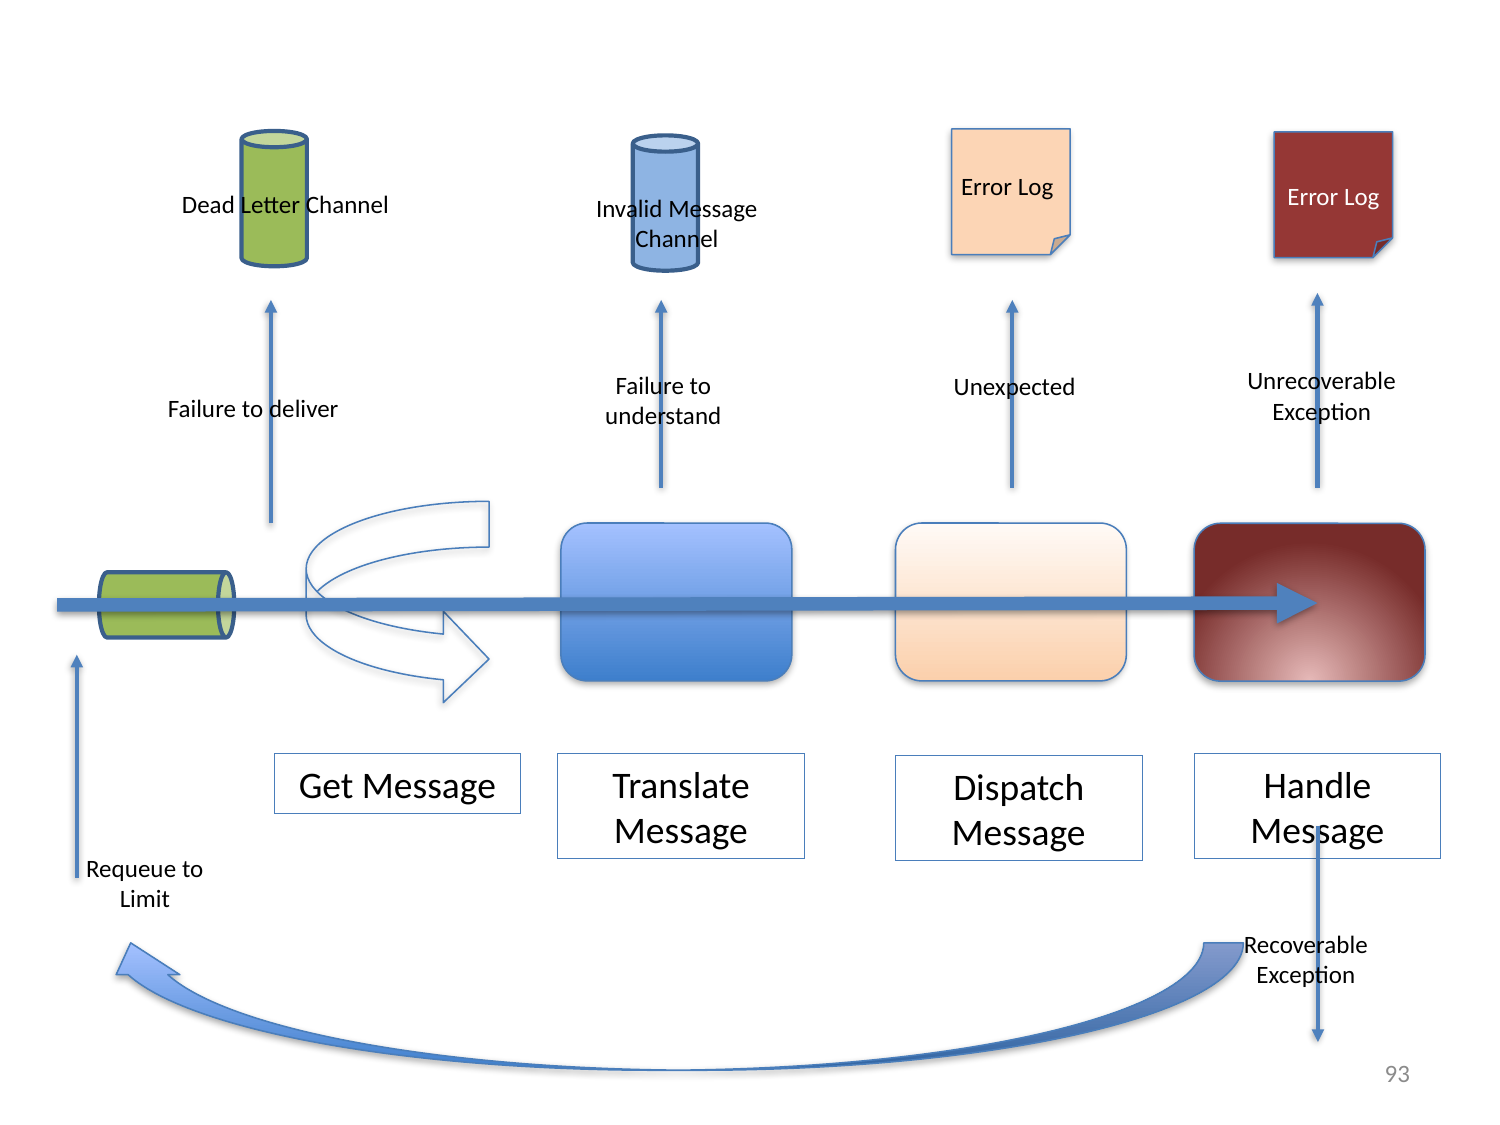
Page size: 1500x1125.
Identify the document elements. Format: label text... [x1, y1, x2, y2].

text_box [1273, 218, 1394, 259]
text_box Translate Message [557, 753, 805, 859]
text_box [239, 226, 309, 269]
text_box [305, 620, 490, 704]
text_box Failure to deliver [134, 384, 266, 430]
text_box [239, 128, 309, 181]
text_box Unrecoverable Exception [1321, 357, 1441, 433]
text_box [630, 133, 701, 185]
text_box Invalid Message Channel [557, 185, 797, 260]
text_box [305, 500, 490, 596]
text_box Failure to understand [544, 362, 656, 437]
text_box Unexpected [1016, 362, 1134, 408]
text_box Unexpected [895, 362, 1007, 408]
text_box Error Log [888, 162, 1127, 208]
text_box [1193, 522, 1426, 682]
text_box [894, 522, 1128, 595]
text_box [894, 619, 1128, 682]
text_box [1273, 131, 1394, 172]
text_box [115, 942, 1245, 1072]
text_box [56, 602, 1318, 606]
text_box Dead Letter Channel [166, 181, 405, 226]
text_box Handle Message [1194, 753, 1441, 859]
text_box Get Message [274, 753, 521, 814]
text_box [560, 619, 793, 682]
slide_number 93 [1074, 1042, 1425, 1103]
text_box [560, 522, 793, 596]
text_box Recoverable Exception [1186, 920, 1313, 996]
text_box Recoverable Exception [1323, 920, 1425, 996]
text_box [97, 570, 237, 596]
text_box Failure to deliver [276, 384, 373, 430]
text_box Unrecoverable Exception [1202, 357, 1313, 433]
text_box [950, 128, 1071, 162]
text_box Requeue to Limit [55, 845, 235, 920]
text_box Dispatch Message [895, 755, 1143, 861]
text_box [630, 260, 701, 273]
text_box Failure to understand [665, 362, 783, 437]
text_box [97, 620, 236, 640]
text_box [950, 208, 1071, 256]
text_box Error Log [1214, 172, 1453, 218]
